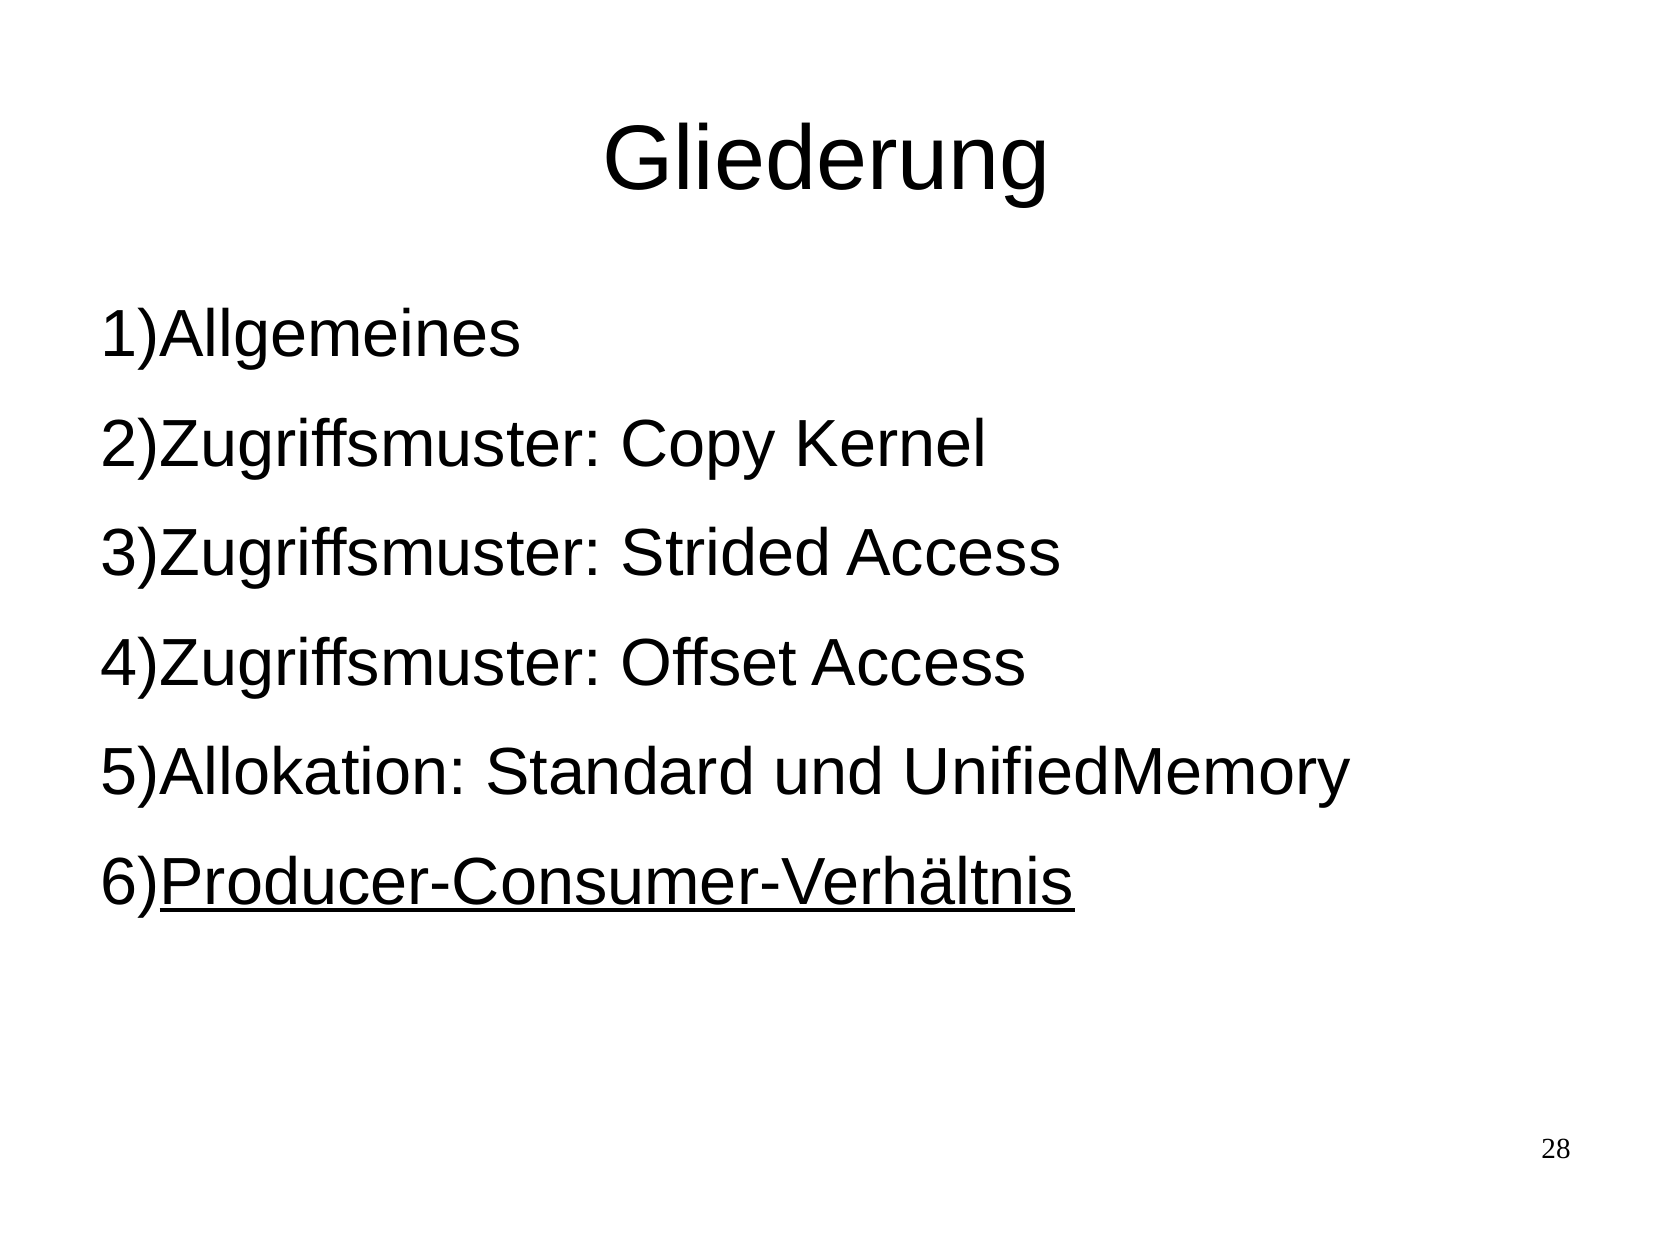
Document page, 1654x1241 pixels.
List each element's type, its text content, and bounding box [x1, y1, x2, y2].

title Gliederung [82, 49, 1571, 257]
slide_number 28 [1185, 1129, 1571, 1216]
list Allgemeines Zugriffsmuster: Copy Kernel Zugriffsmuster: Strided Access Zugriffsmuster: Offset Access Allokation: Standard und UnifiedMemory Producer-Consumer-Verhältnis [82, 290, 1571, 1109]
